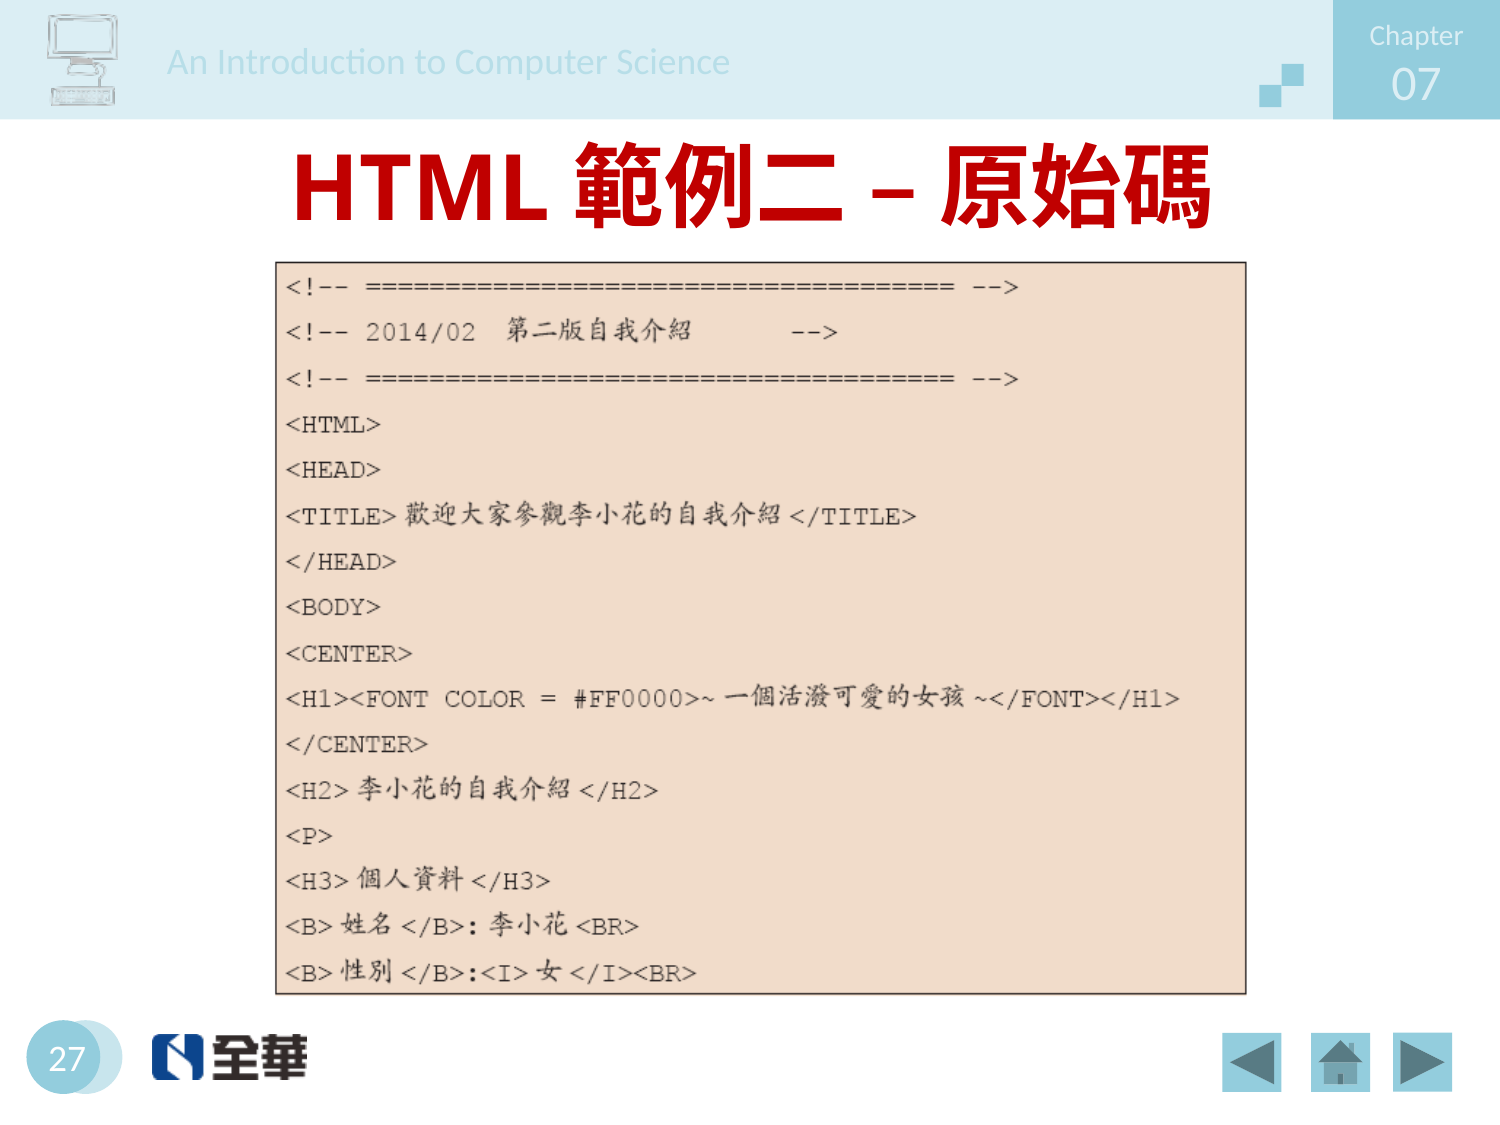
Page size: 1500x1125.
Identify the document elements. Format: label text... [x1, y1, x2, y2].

picture [47, 14, 118, 106]
title HTML範例二 – 原始碼 [76, 90, 1427, 278]
picture [152, 1034, 307, 1080]
picture [255, 243, 1257, 1002]
